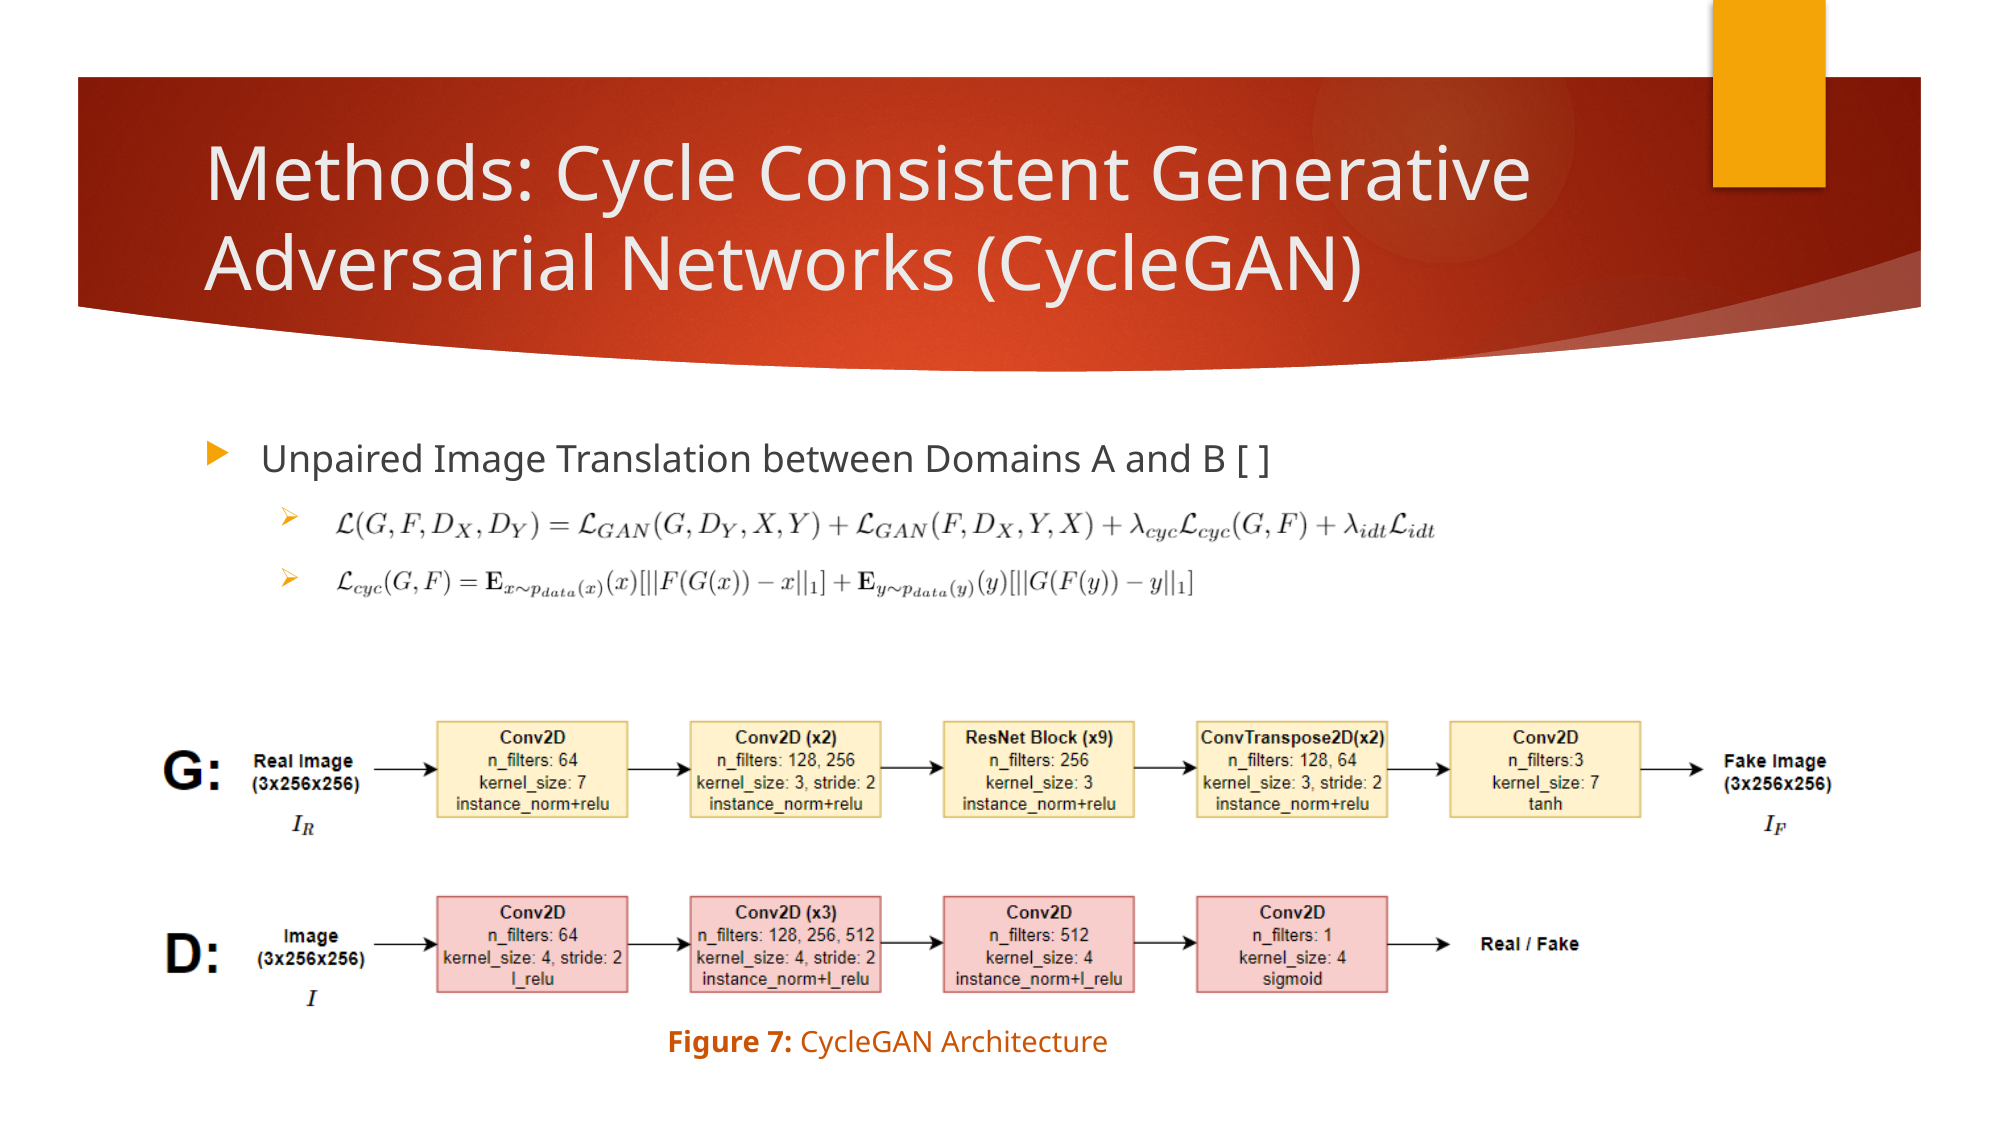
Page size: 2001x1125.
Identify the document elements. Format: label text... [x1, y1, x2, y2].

text_box Figure 7: CycleGAN Architecture [581, 1053, 1195, 1066]
picture [137, 692, 1863, 1042]
list Unpaired Image Translation between Domains A and B [ ] [189, 427, 1627, 692]
picture [335, 565, 1199, 604]
title Methods: Cycle Consistent Generative Adversarial Networks (CycleGAN) [189, 155, 1627, 275]
picture [329, 493, 1447, 553]
